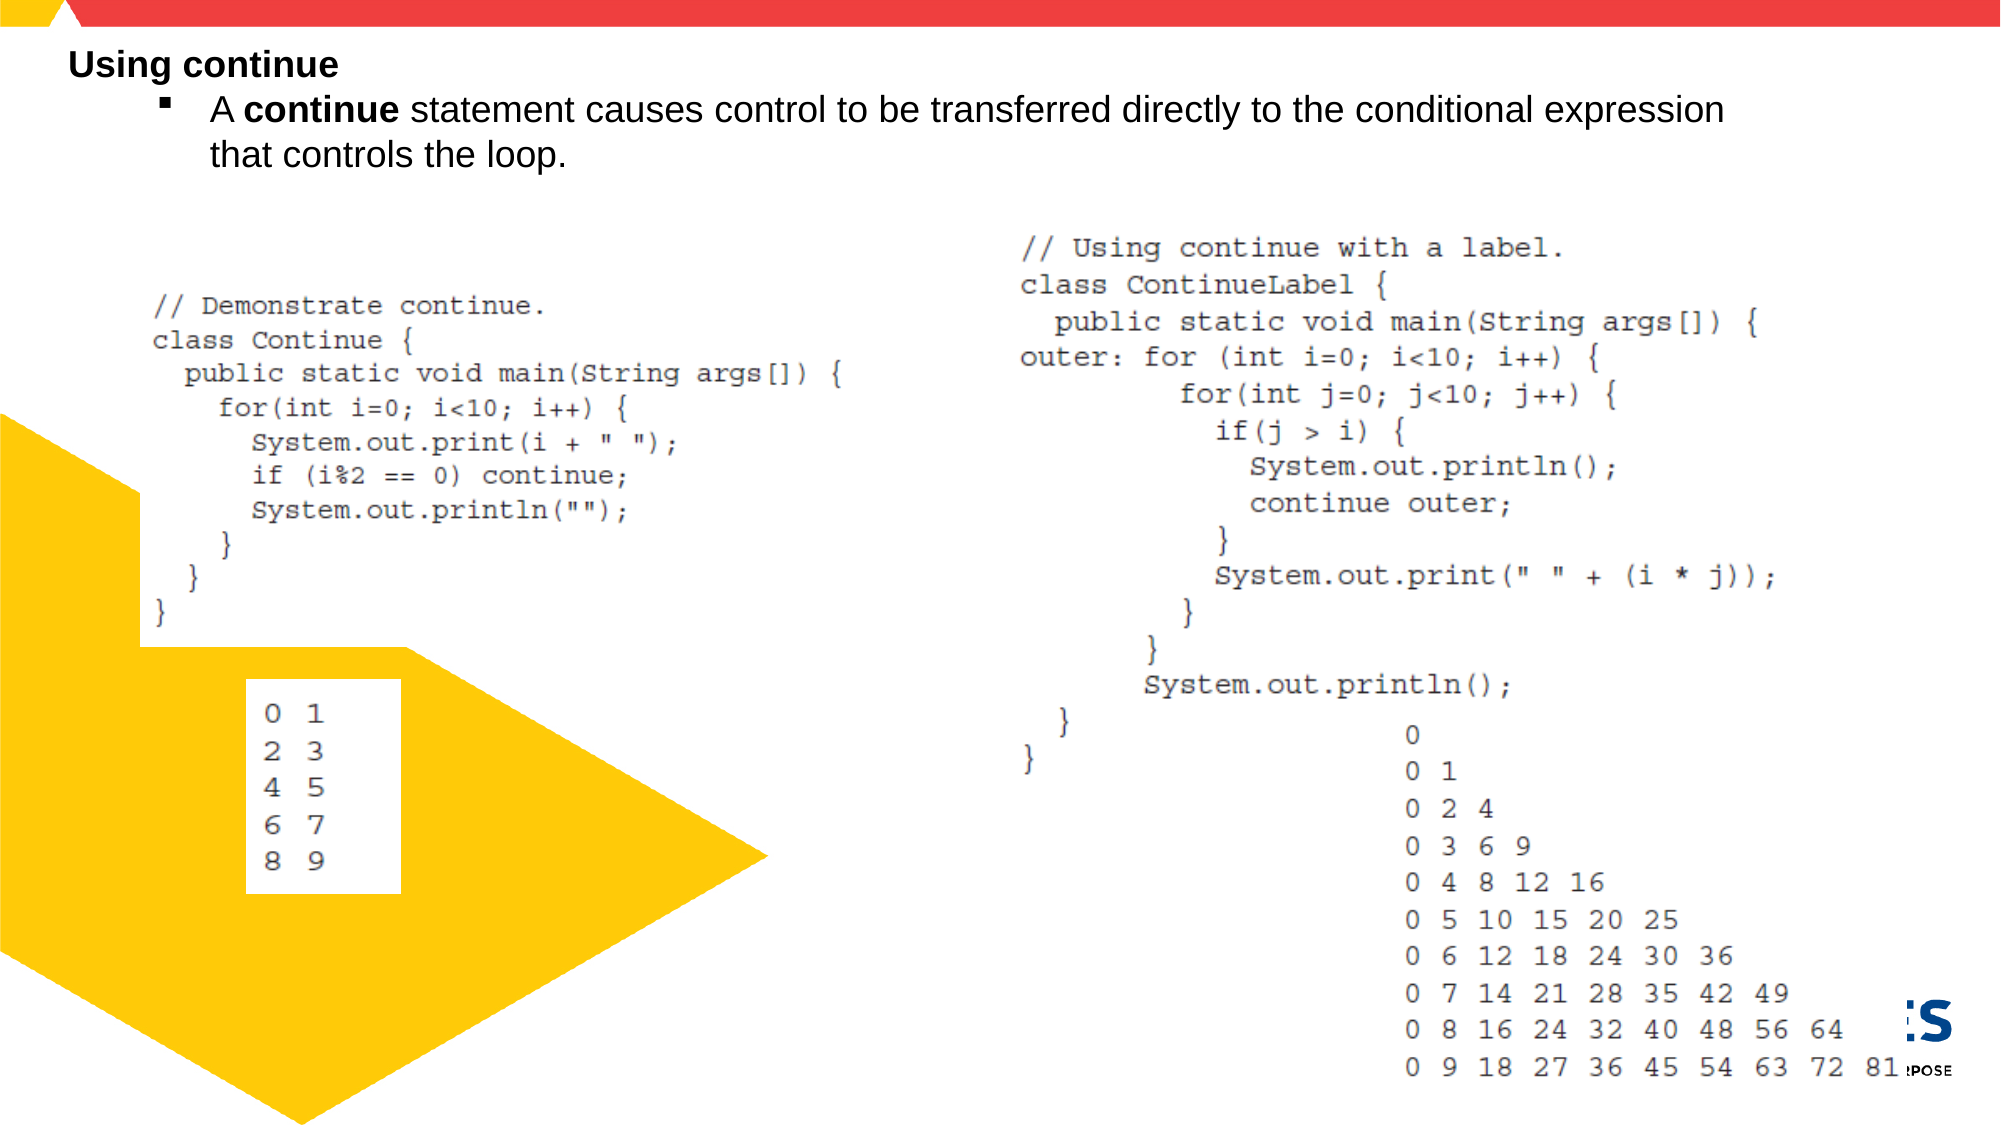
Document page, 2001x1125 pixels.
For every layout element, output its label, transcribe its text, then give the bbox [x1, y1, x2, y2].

picture [0, 0, 2001, 1125]
list Using continue A continue statement causes control to be transferred directly to the conditional expression that controls the loop. [68, 39, 1794, 754]
